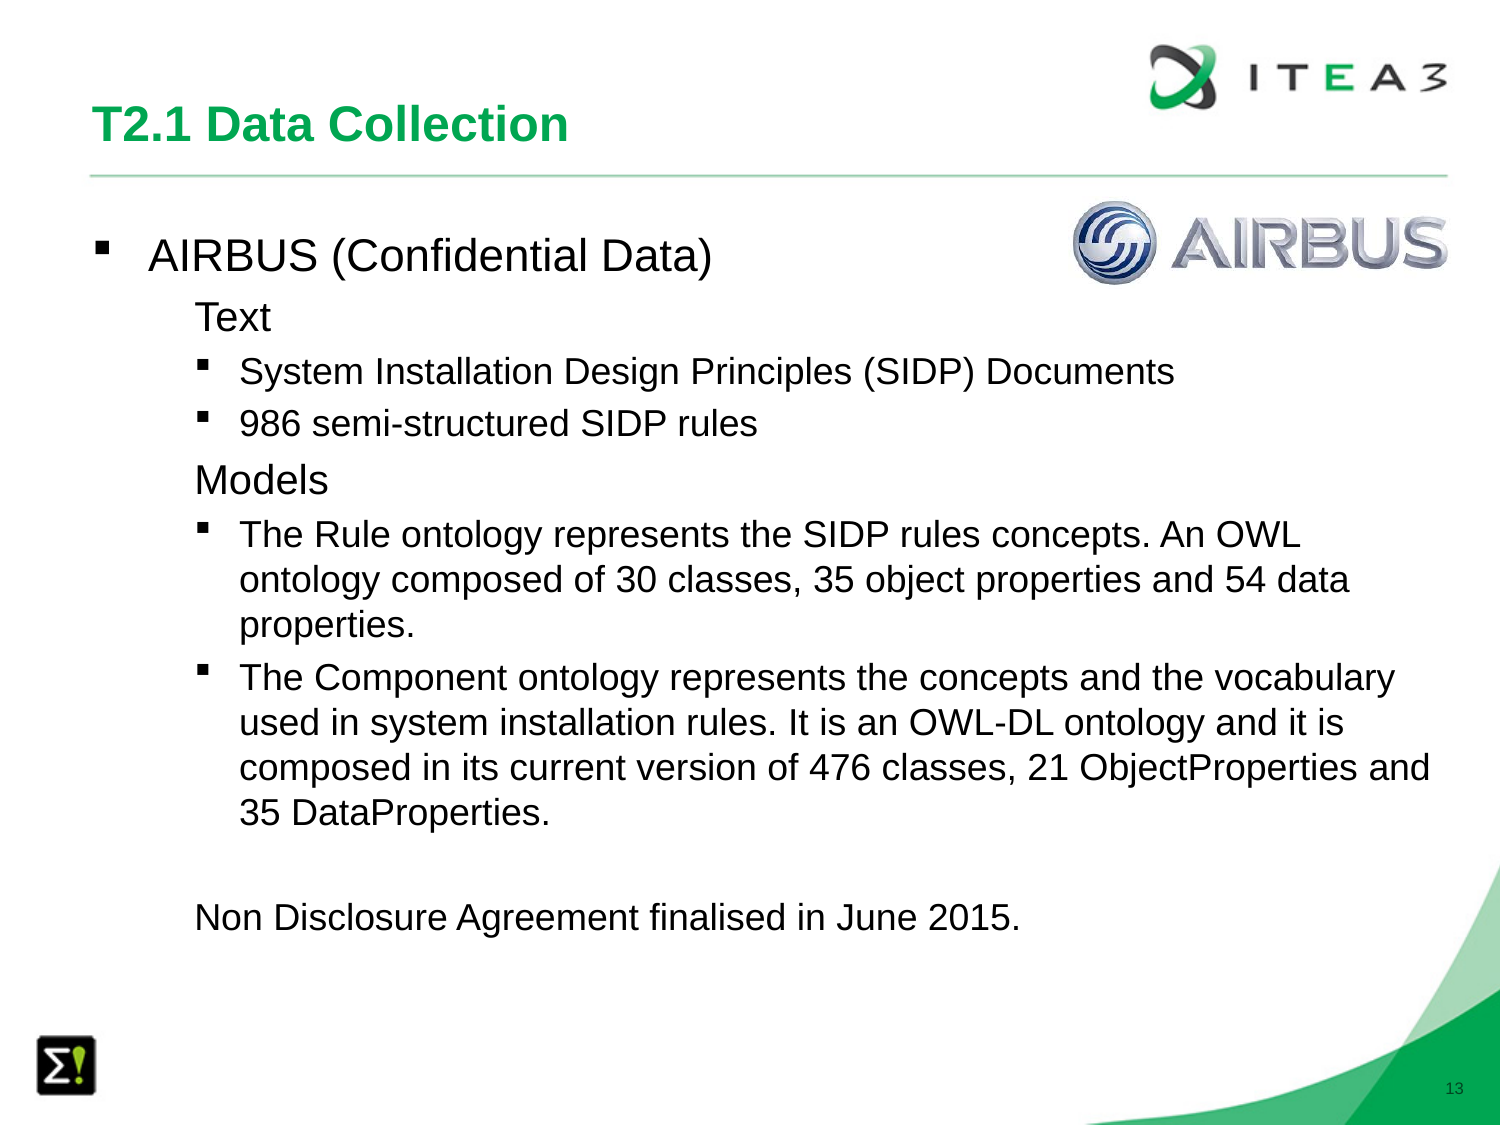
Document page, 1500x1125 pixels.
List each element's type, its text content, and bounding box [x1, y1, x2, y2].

list AIRBUS (Confidential Data) Text System Installation Design Principles (SIDP) Documents 986 semi-structured SIDP rules Models The Rule ontology represents the SIDP rules concepts. An OWL ontology composed of 30 classes, 35 object properties and 54 data properties. The Component ontology represents the concepts and the vocabulary used in system installation rules. It is an OWL-DL ontology and it is composed in its current version of 476 classes, 21 ObjectProperties and 35 DataProperties. Non Disclosure Agreement finalised in June 2015. [76, 218, 1447, 1046]
picture [0, 0, 1500, 1125]
title T2.1 Data Collection [76, 23, 1099, 160]
